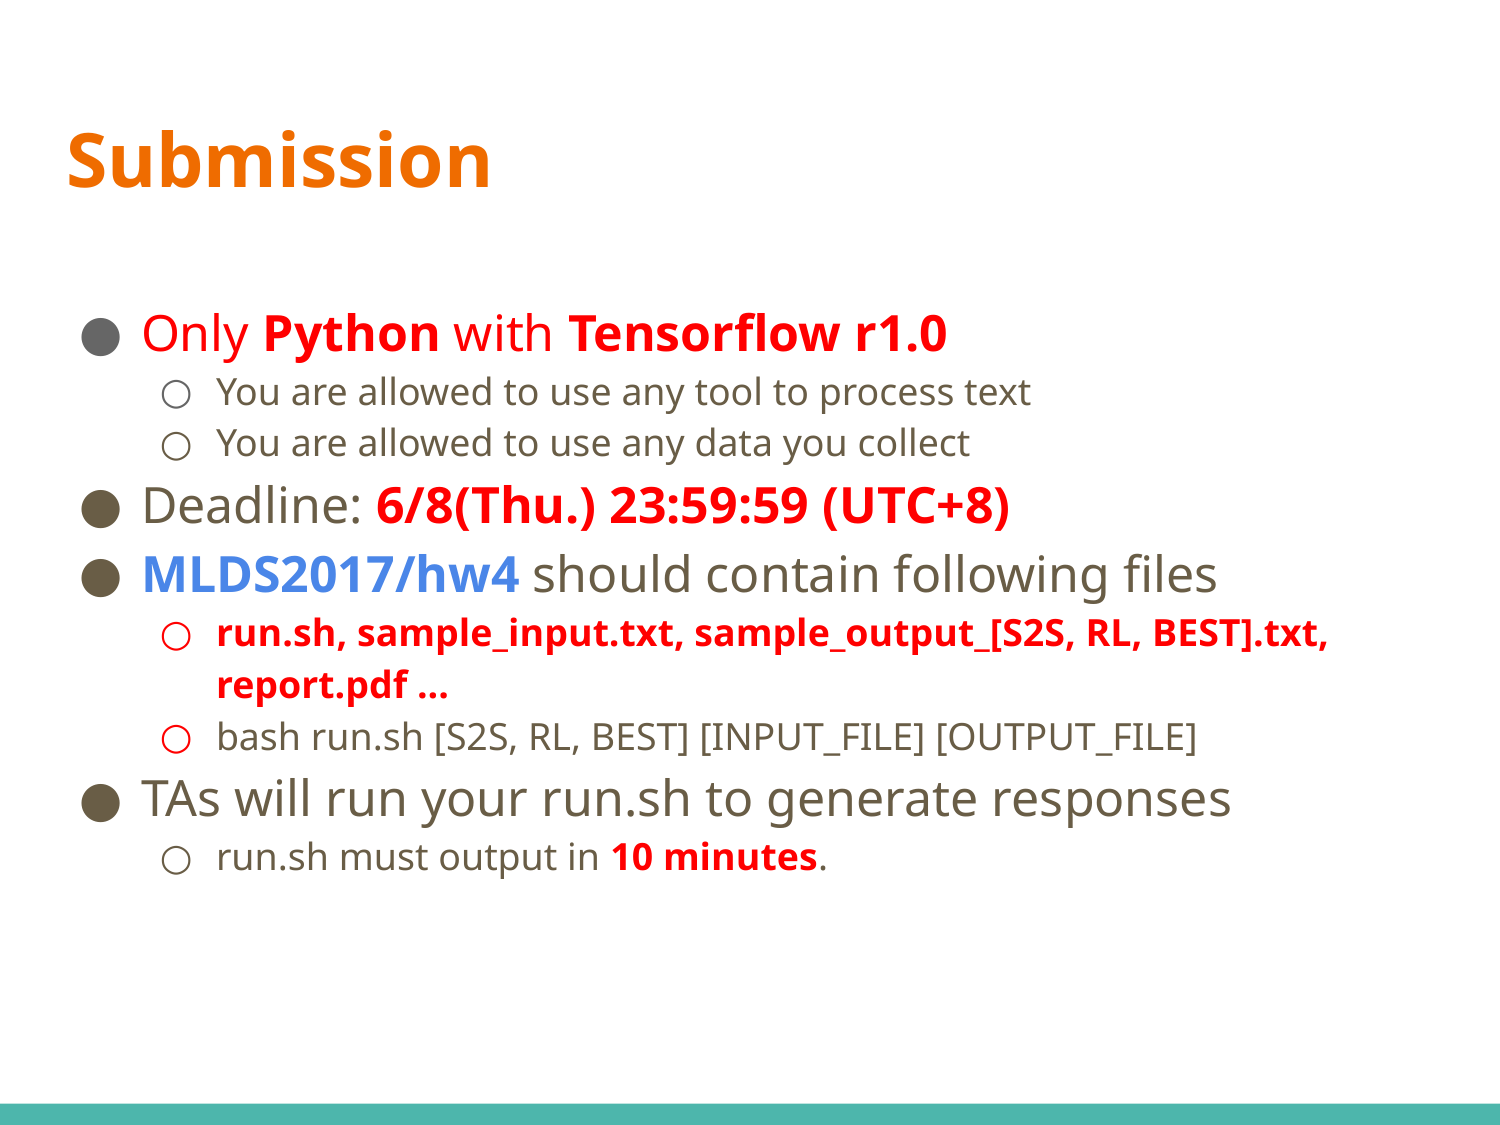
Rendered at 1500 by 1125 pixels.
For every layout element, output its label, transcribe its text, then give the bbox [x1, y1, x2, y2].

list Only Python with Tensorflow r1.0 You are allowed to use any tool to process text You are allowed to use any data you collect Deadline: 6/8(Thu.) 23:59:59 (UTC+8) MLDS2017/hw4 should contain following files run.sh, sample_input.txt, sample_output_[S2S, RL, BEST].txt, report.pdf ... bash run.sh [S2S, RL, BEST] [INPUT_FILE] [OUTPUT_FILE] TAs will run your run.sh to generate responses run.sh must output in 10 minutes. [51, 276, 1449, 1000]
title Submission [51, 97, 1449, 252]
